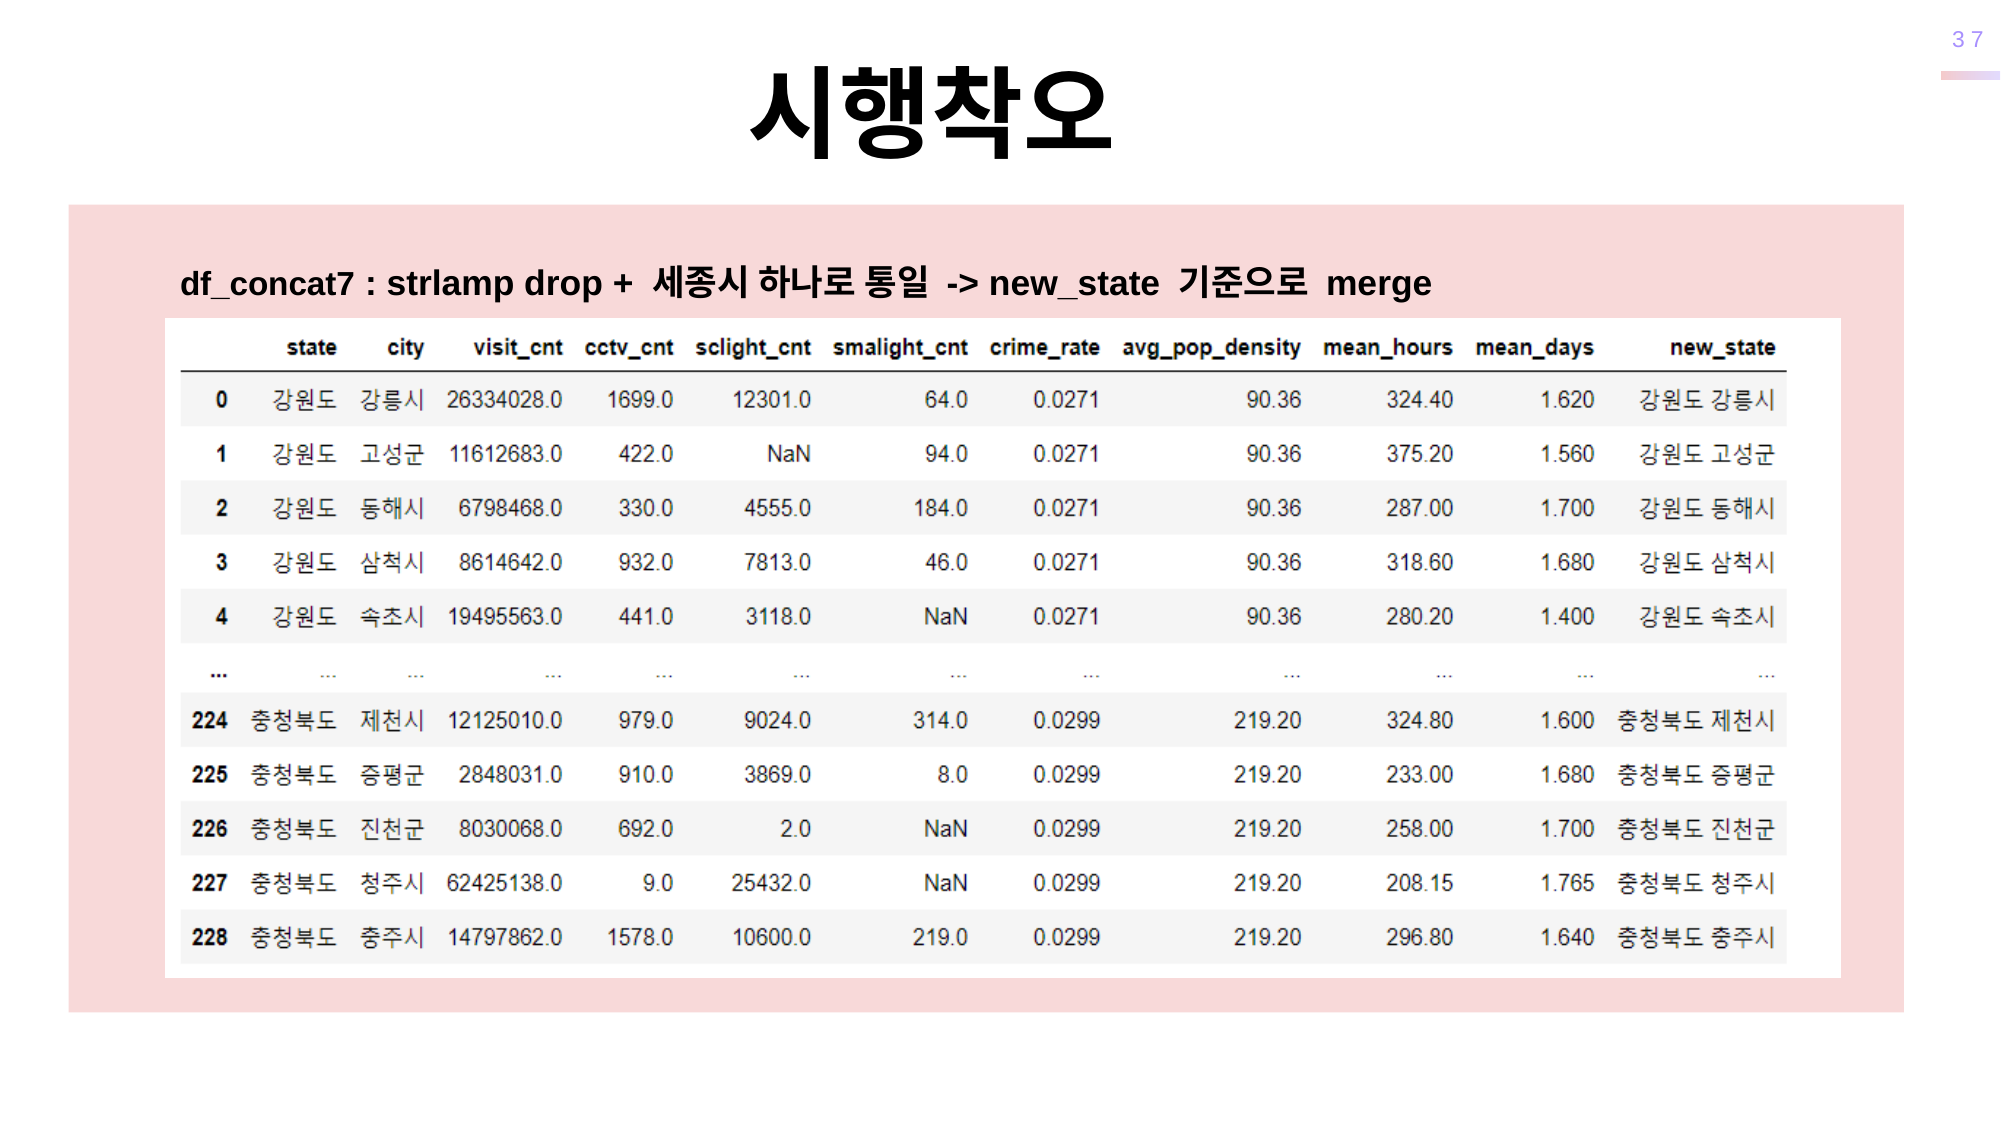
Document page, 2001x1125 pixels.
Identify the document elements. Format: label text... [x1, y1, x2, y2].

text_box [68, 204, 1904, 1013]
picture [165, 318, 1841, 978]
text_box 시행착오 [0, 42, 1932, 180]
text_box df_concat7 : strlamp drop + 세종시 하나로 통일 -> new_state 기준으로 merge [165, 244, 1752, 318]
